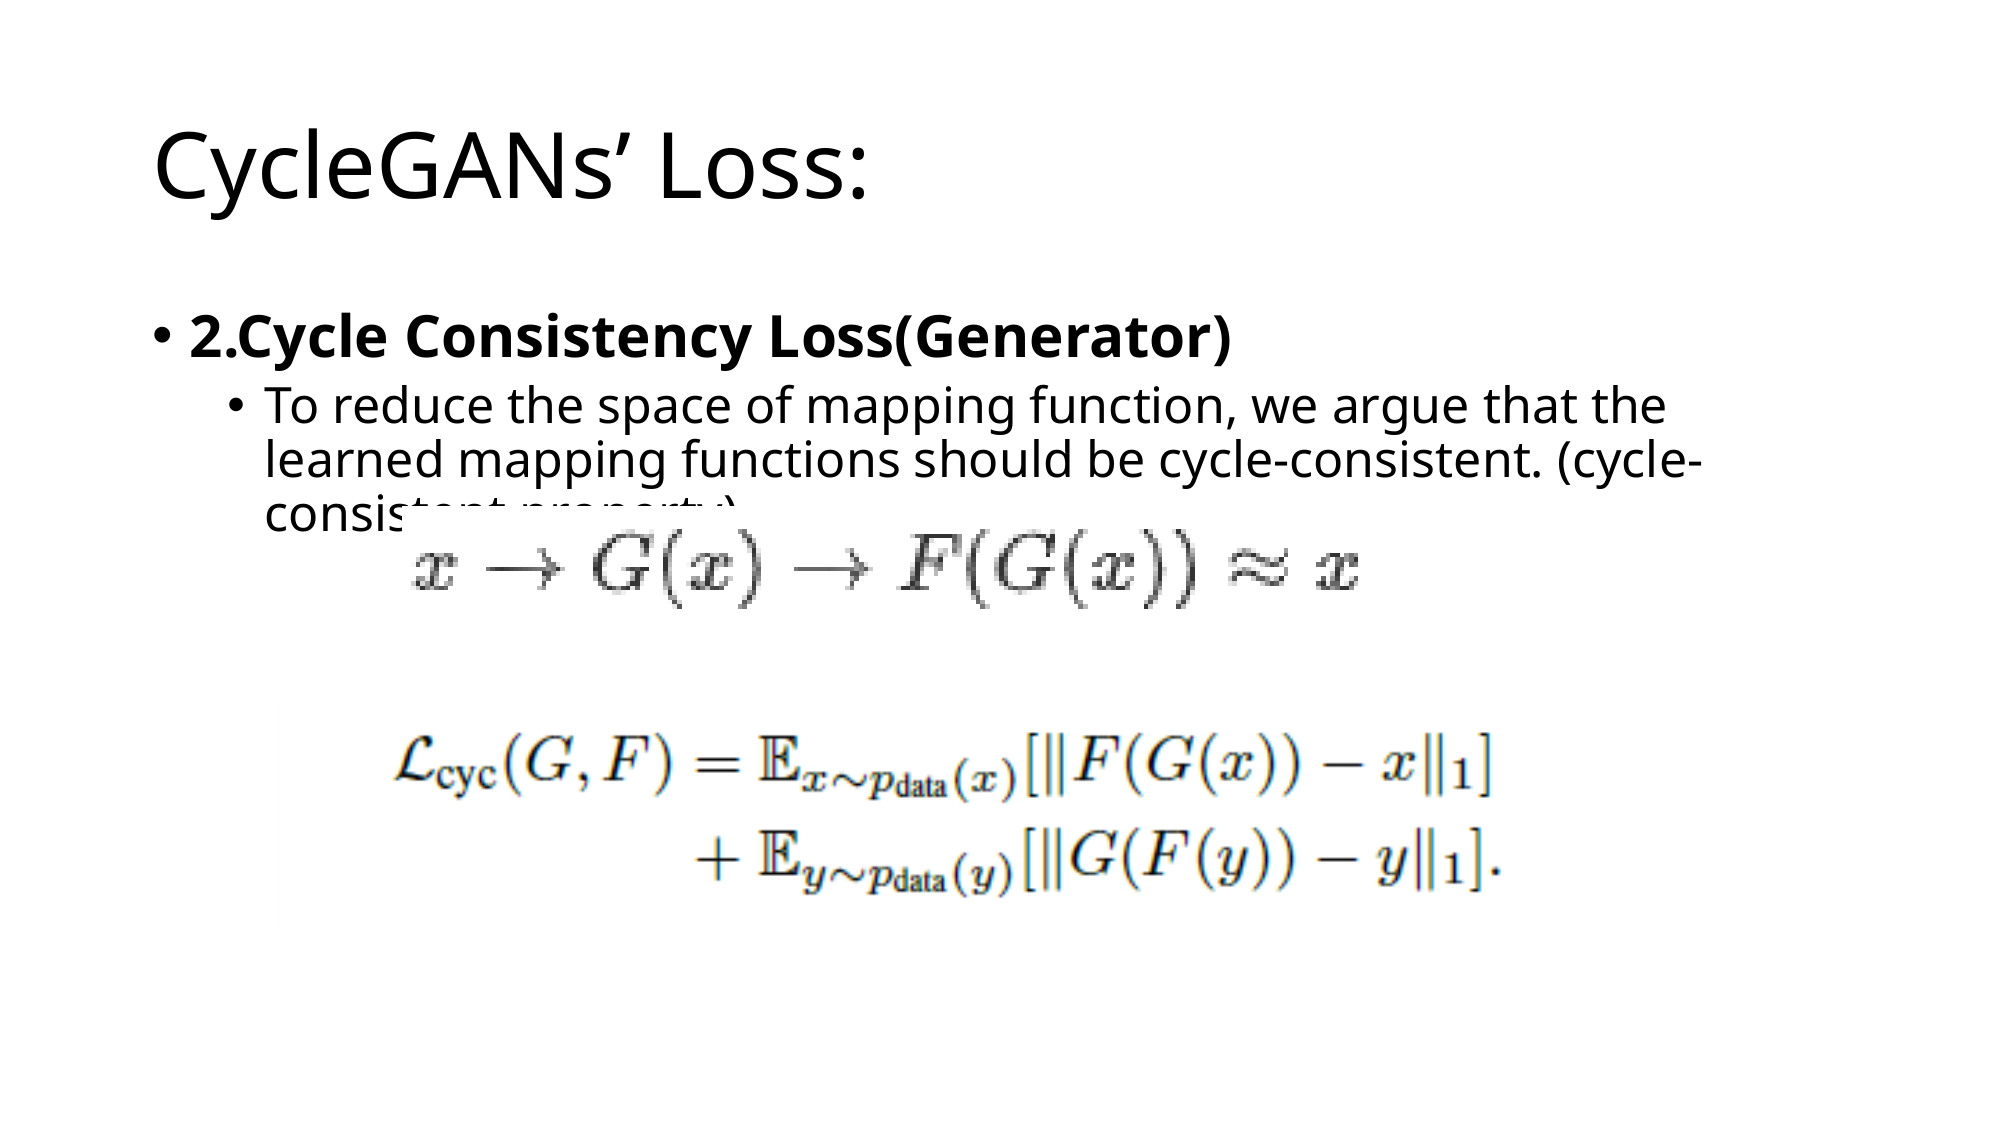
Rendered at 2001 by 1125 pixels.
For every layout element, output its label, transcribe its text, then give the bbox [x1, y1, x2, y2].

picture [277, 706, 1587, 926]
picture [402, 506, 1373, 619]
list 2.Cycle Consistency Loss(Generator) To reduce the space of mapping function, we argue that the learned mapping functions should be cycle-consistent. (cycle-consistent property) [137, 299, 1863, 1014]
title CycleGANs’ Loss: [137, 59, 1863, 278]
